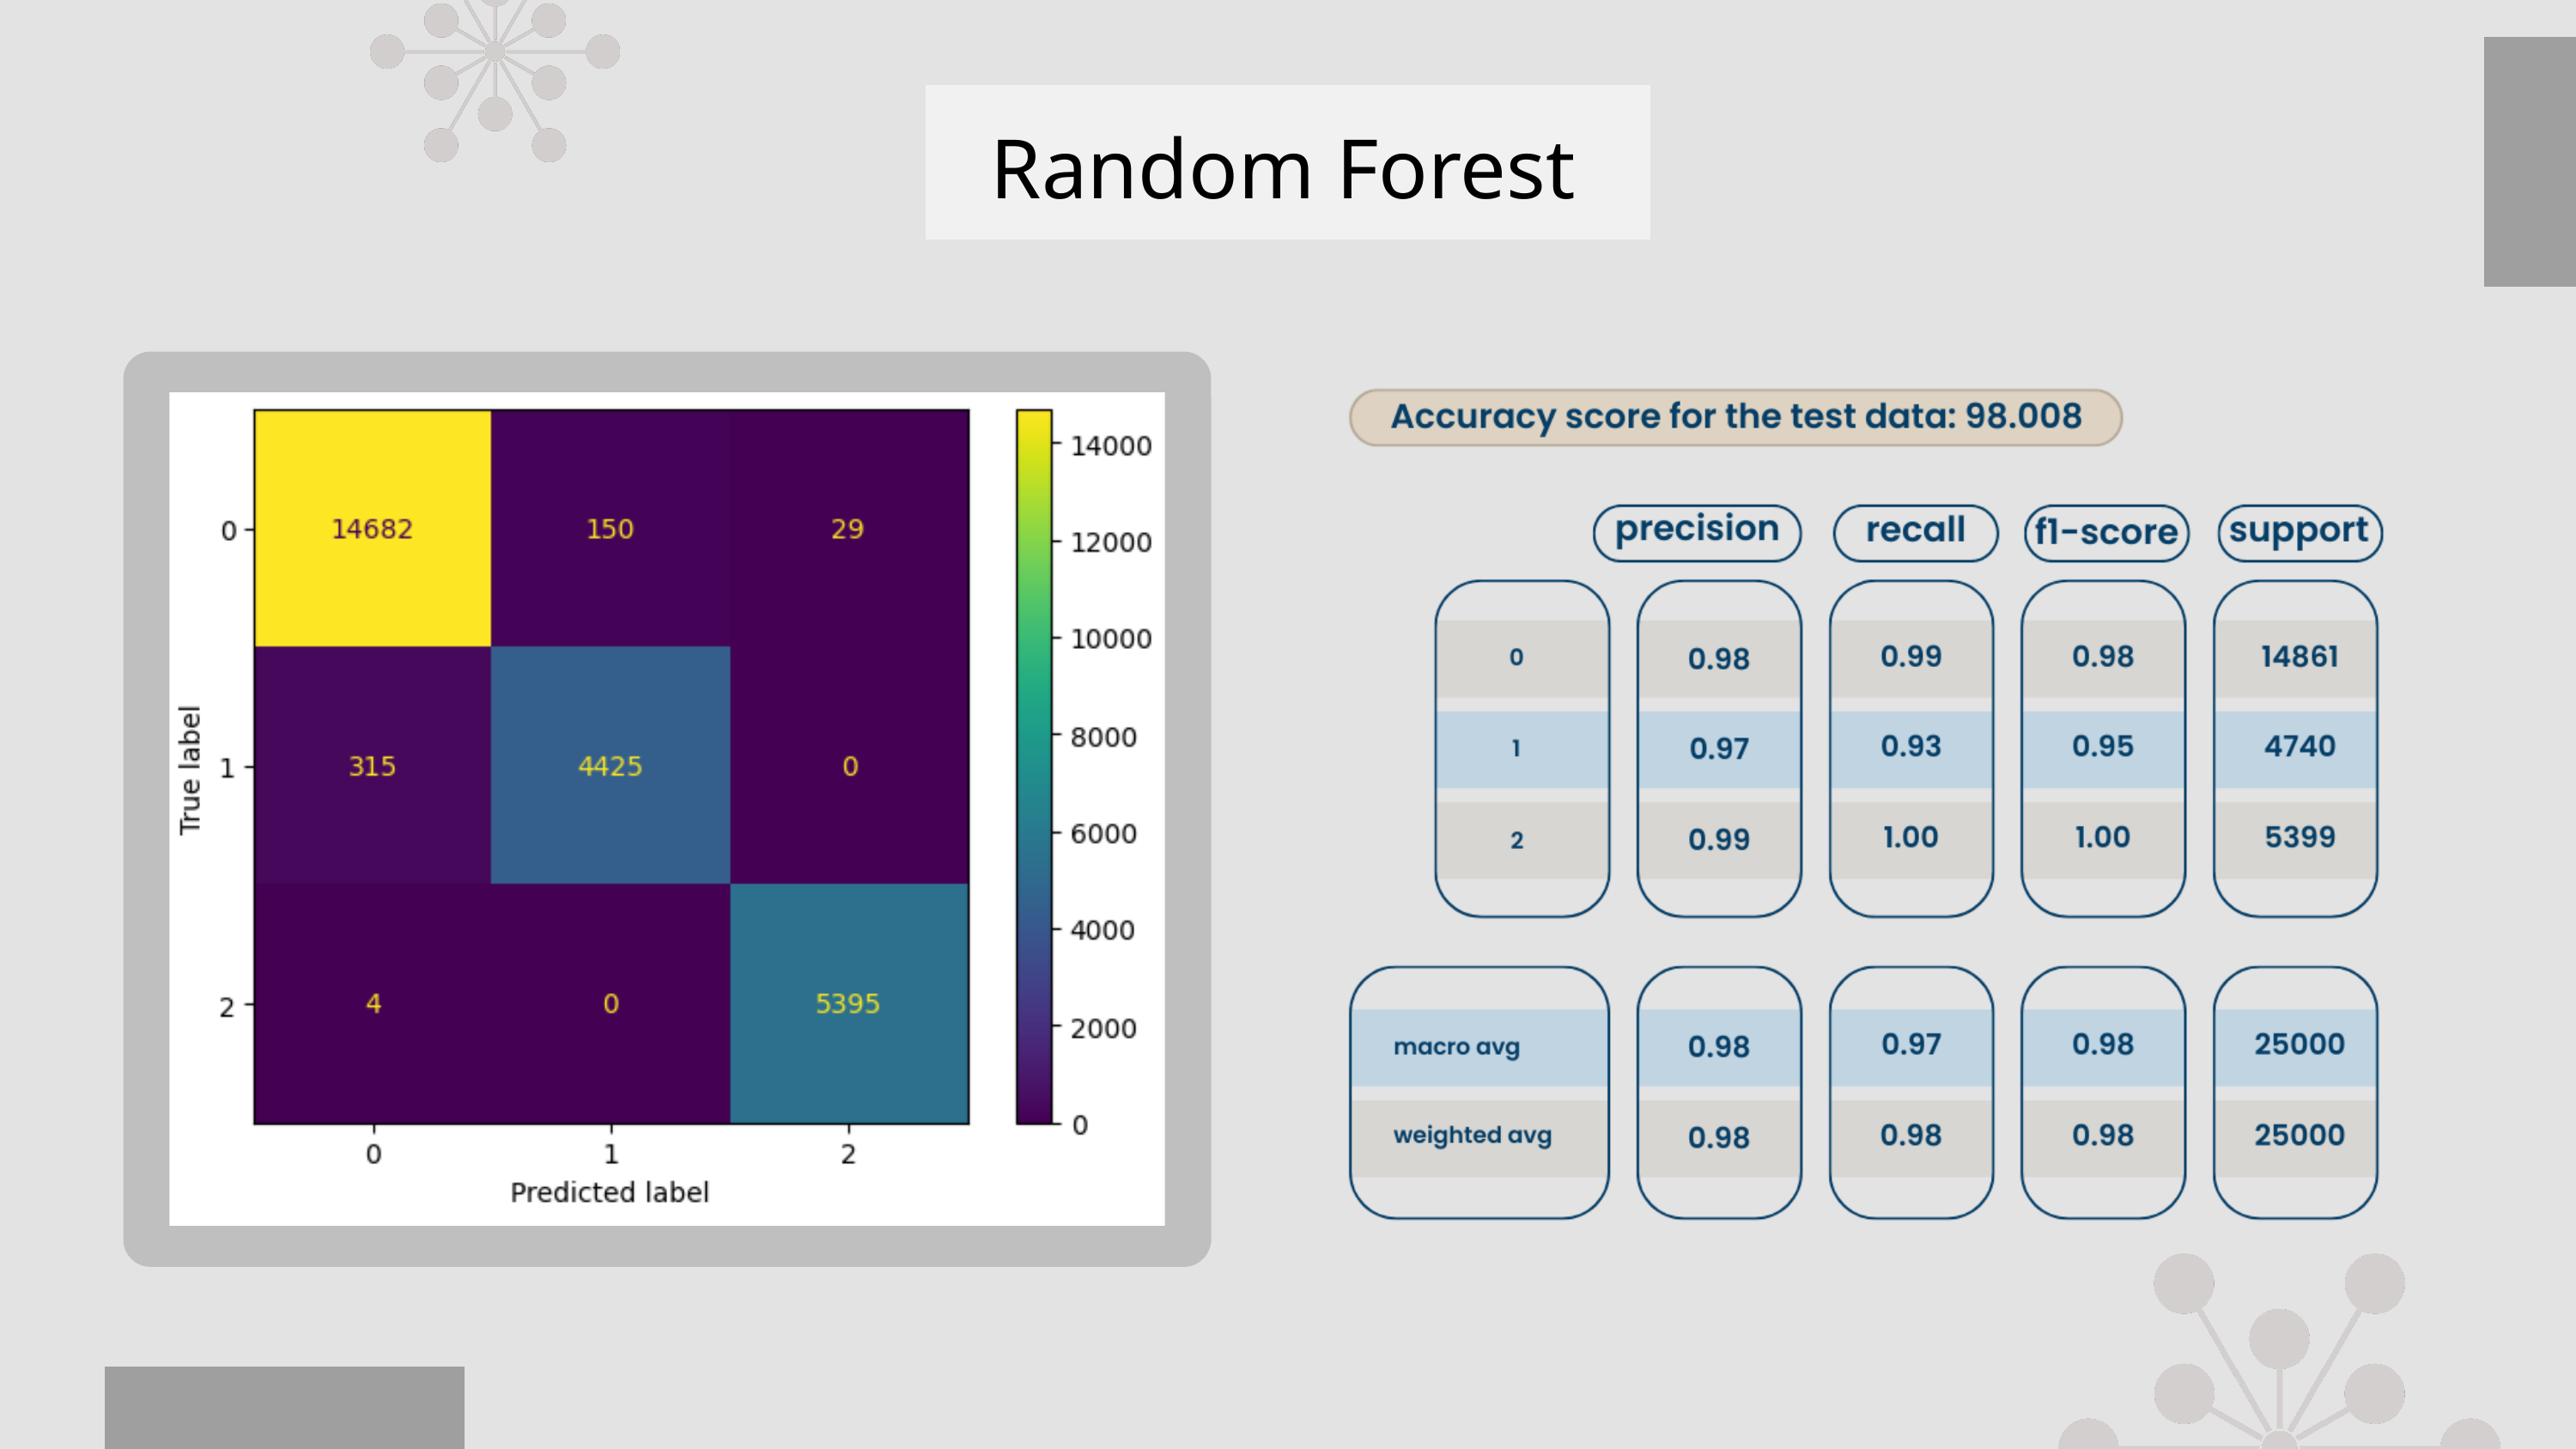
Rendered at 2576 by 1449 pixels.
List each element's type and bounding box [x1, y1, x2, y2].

text_box [925, 84, 1651, 239]
picture [2058, 1253, 2500, 1449]
text_box [123, 351, 1212, 1267]
picture [1271, 370, 2464, 1238]
text_box [104, 1366, 465, 1449]
text_box [144, 373, 1212, 1267]
picture [369, 0, 621, 162]
text_box [2483, 36, 2576, 288]
picture [168, 392, 1165, 1226]
